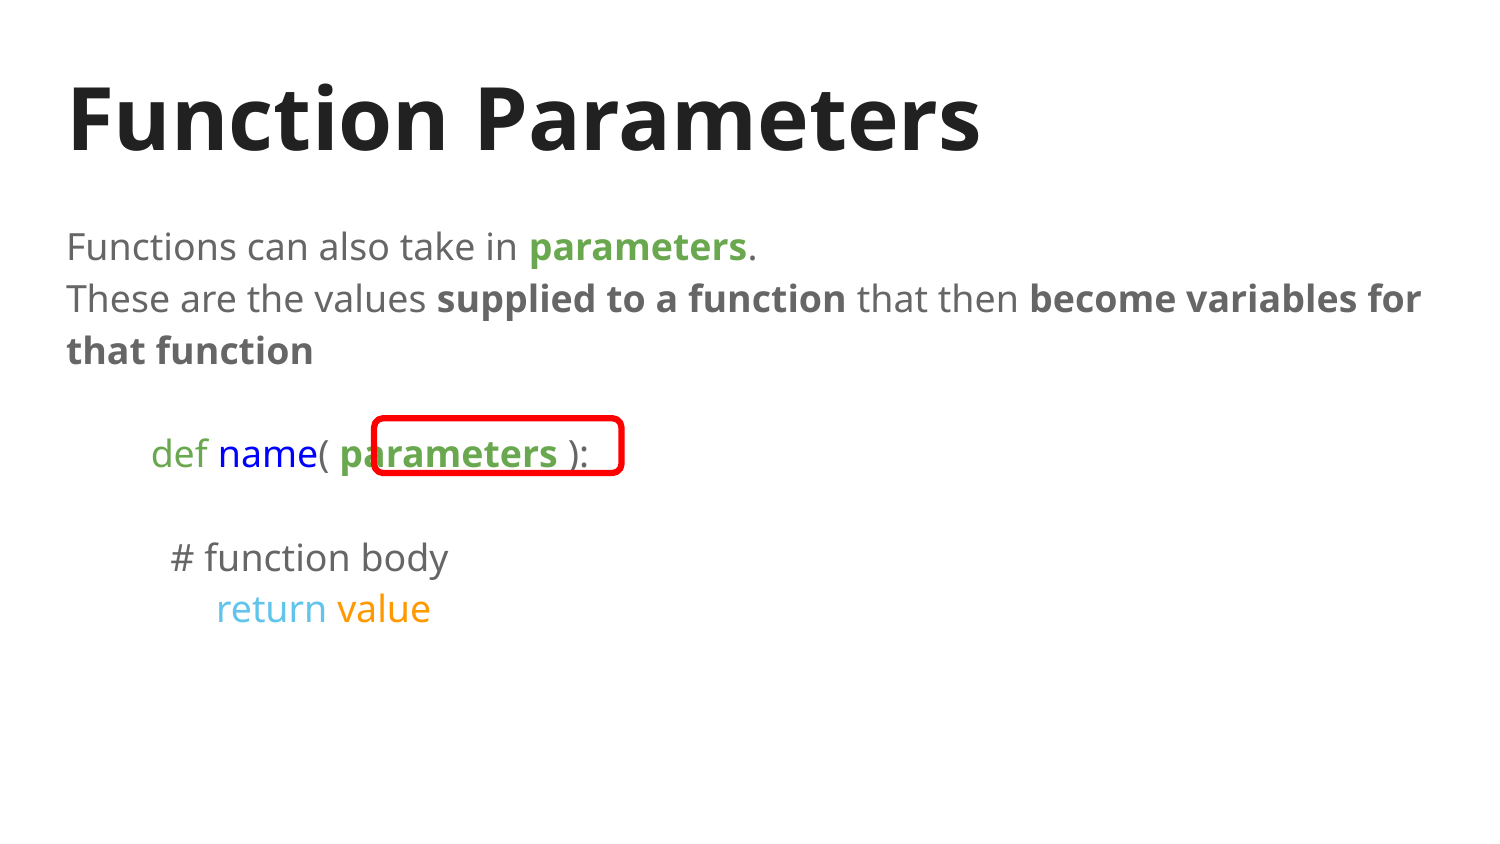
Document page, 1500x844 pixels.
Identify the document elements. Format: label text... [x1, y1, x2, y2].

title Function Parameters [51, 48, 1449, 180]
text_box [374, 418, 622, 474]
list Functions can also take in parameters. These are the values supplied to a function that then become variables for that function def name( parameters ): # function body return value [51, 201, 1449, 803]
